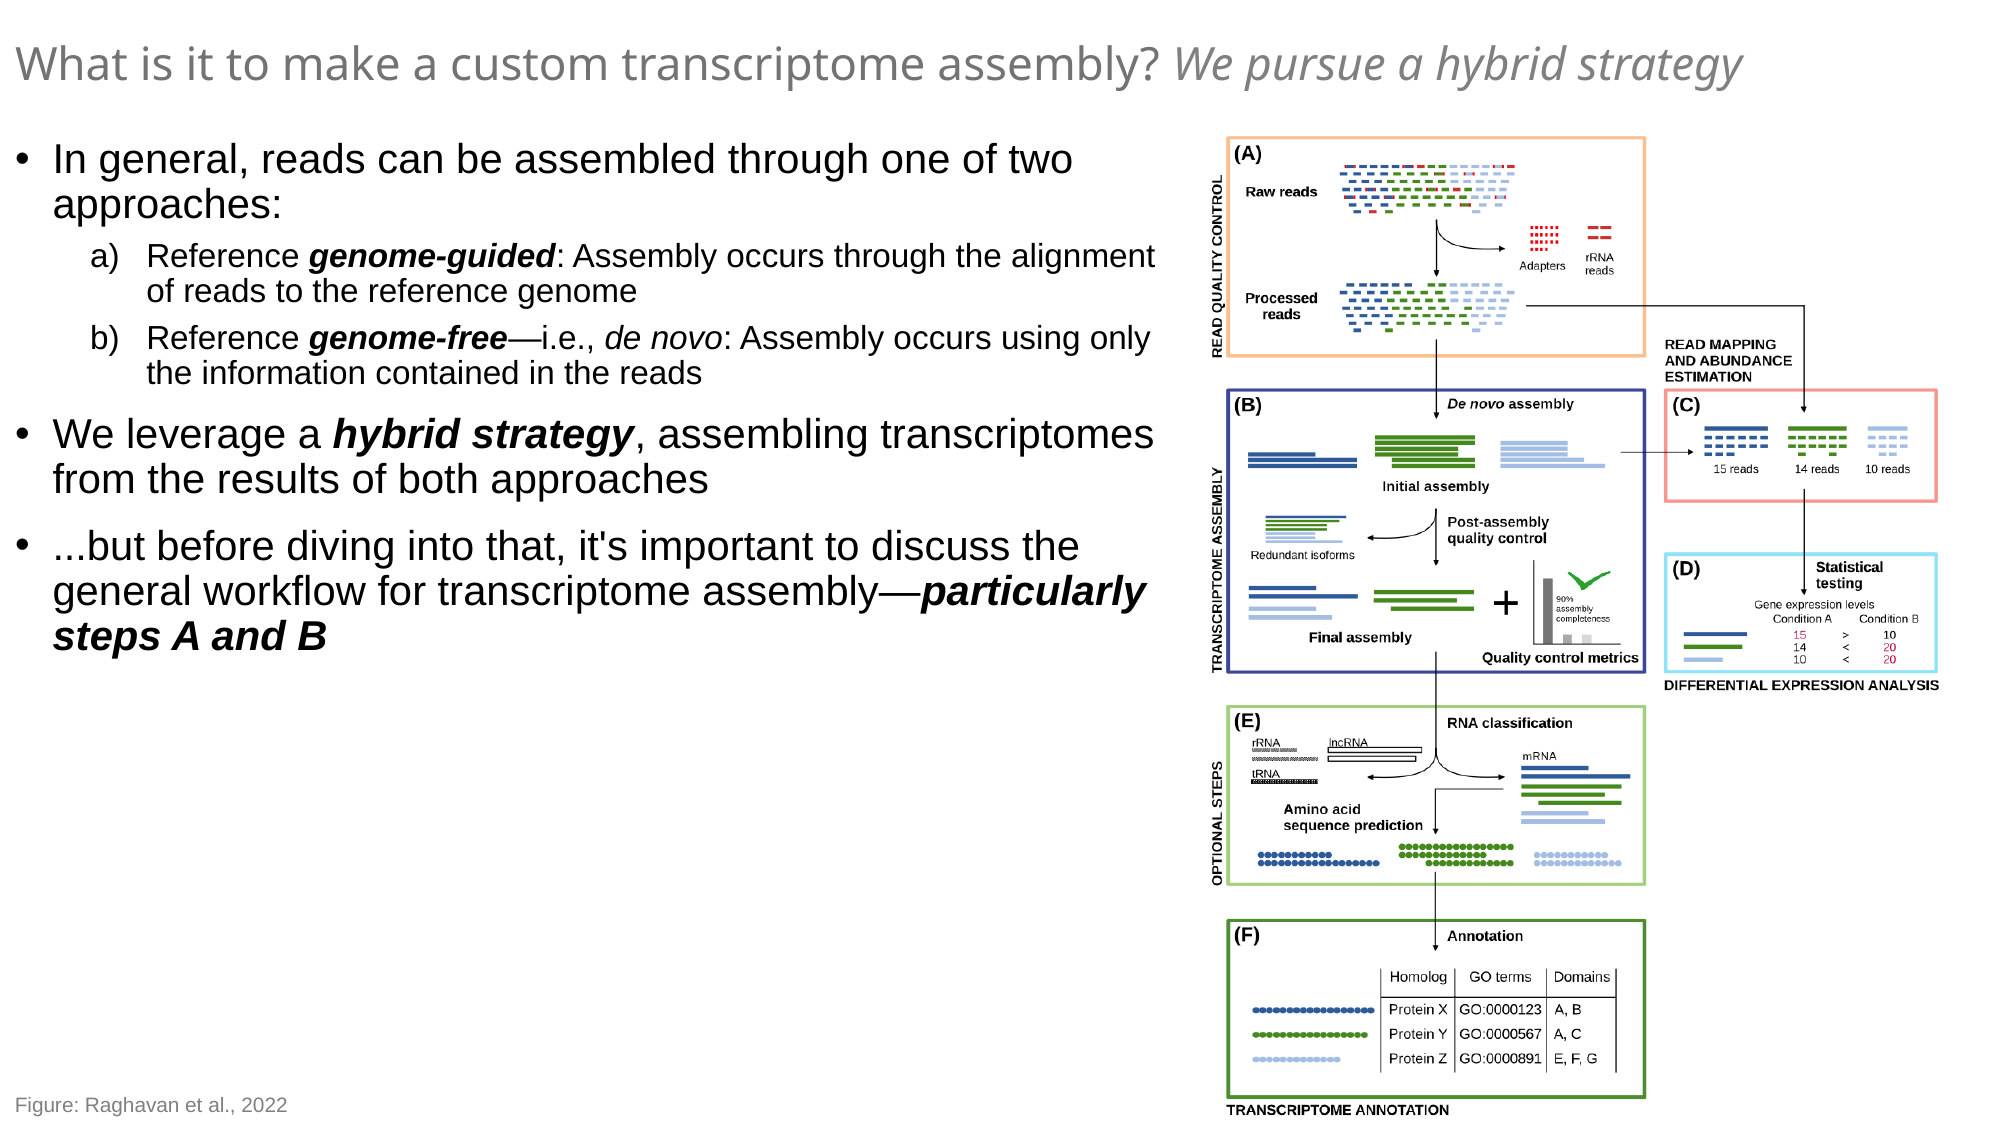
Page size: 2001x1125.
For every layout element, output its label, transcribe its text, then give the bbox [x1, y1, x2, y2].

picture [1201, 129, 1955, 1124]
text_box What is it to make a custom transcriptome assembly? We pursue a hybrid strategy [0, 0, 2000, 131]
text_box Figure: Raghavan et al., 2022 [0, 1084, 696, 1125]
list In general, reads can be assembled through one of two approaches: Reference genome-guided: Assembly occurs through the alignment of reads to the reference genome Reference genome-free—i.e., de novo: Assembly occurs using only the information contained in the reads We leverage a hybrid strategy, assembling transcriptomes from the results of both approaches ...but before diving into that, it's important to discuss the general workflow for transcriptome assembly—particularly steps A and B [0, 131, 1201, 977]
